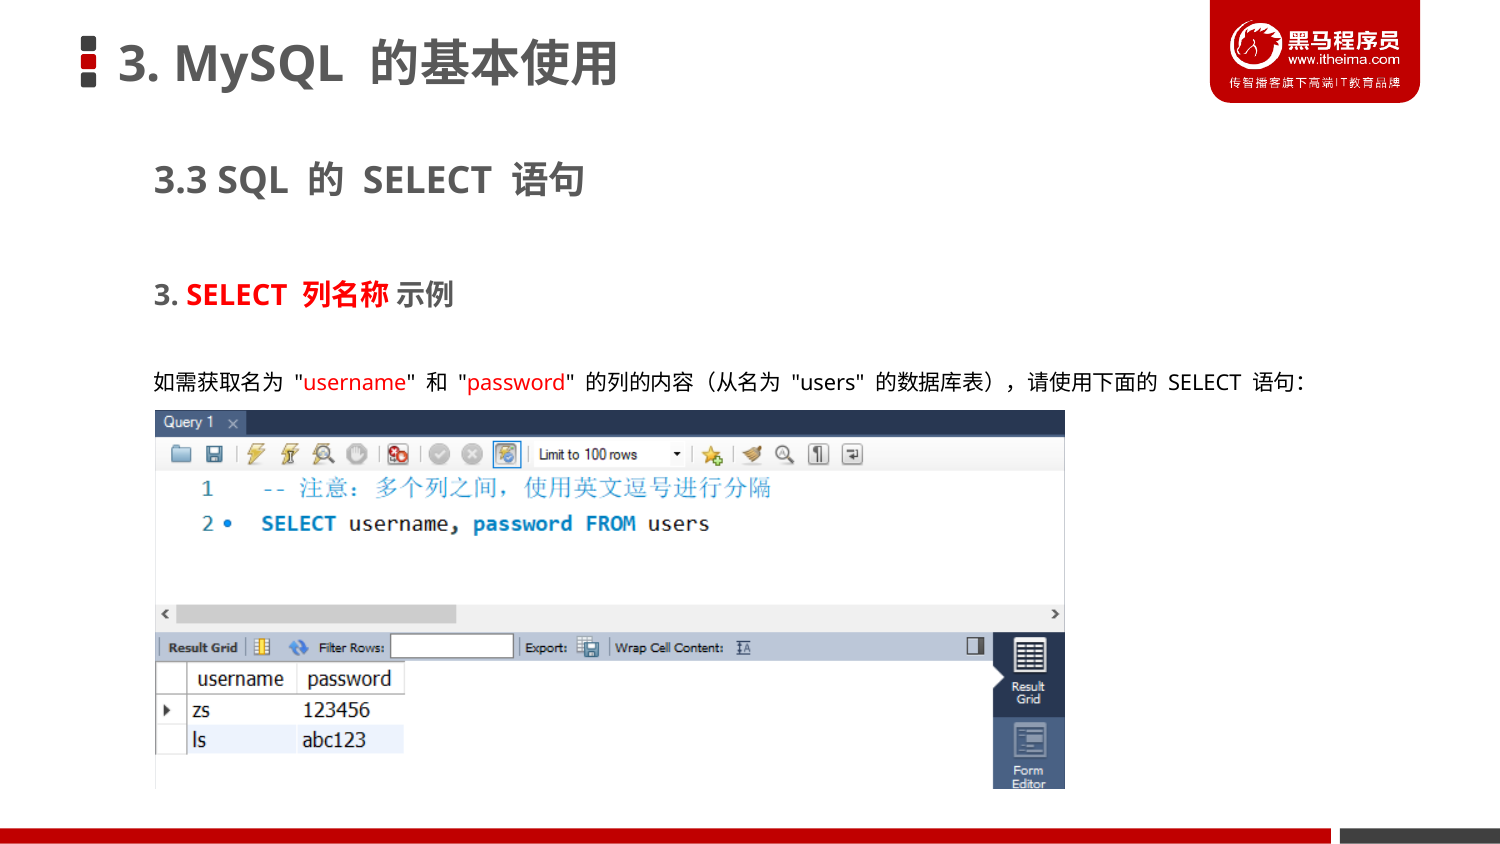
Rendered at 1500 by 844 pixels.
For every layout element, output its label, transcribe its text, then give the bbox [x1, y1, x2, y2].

picture [1211, 11, 1419, 97]
text_box 3. SELECT 列名称 示例 [139, 273, 1204, 320]
title 3. MySQL 的基本使用 [103, 0, 1209, 130]
picture [154, 410, 1065, 789]
list 3.3 SQL 的 SELECT 语句 [139, 153, 1209, 243]
list 如需获取名为 "username" 和 "password" 的列的内容（从名为 "users" 的数据库表），请使用下面的 SELECT 语句： [139, 348, 1331, 411]
